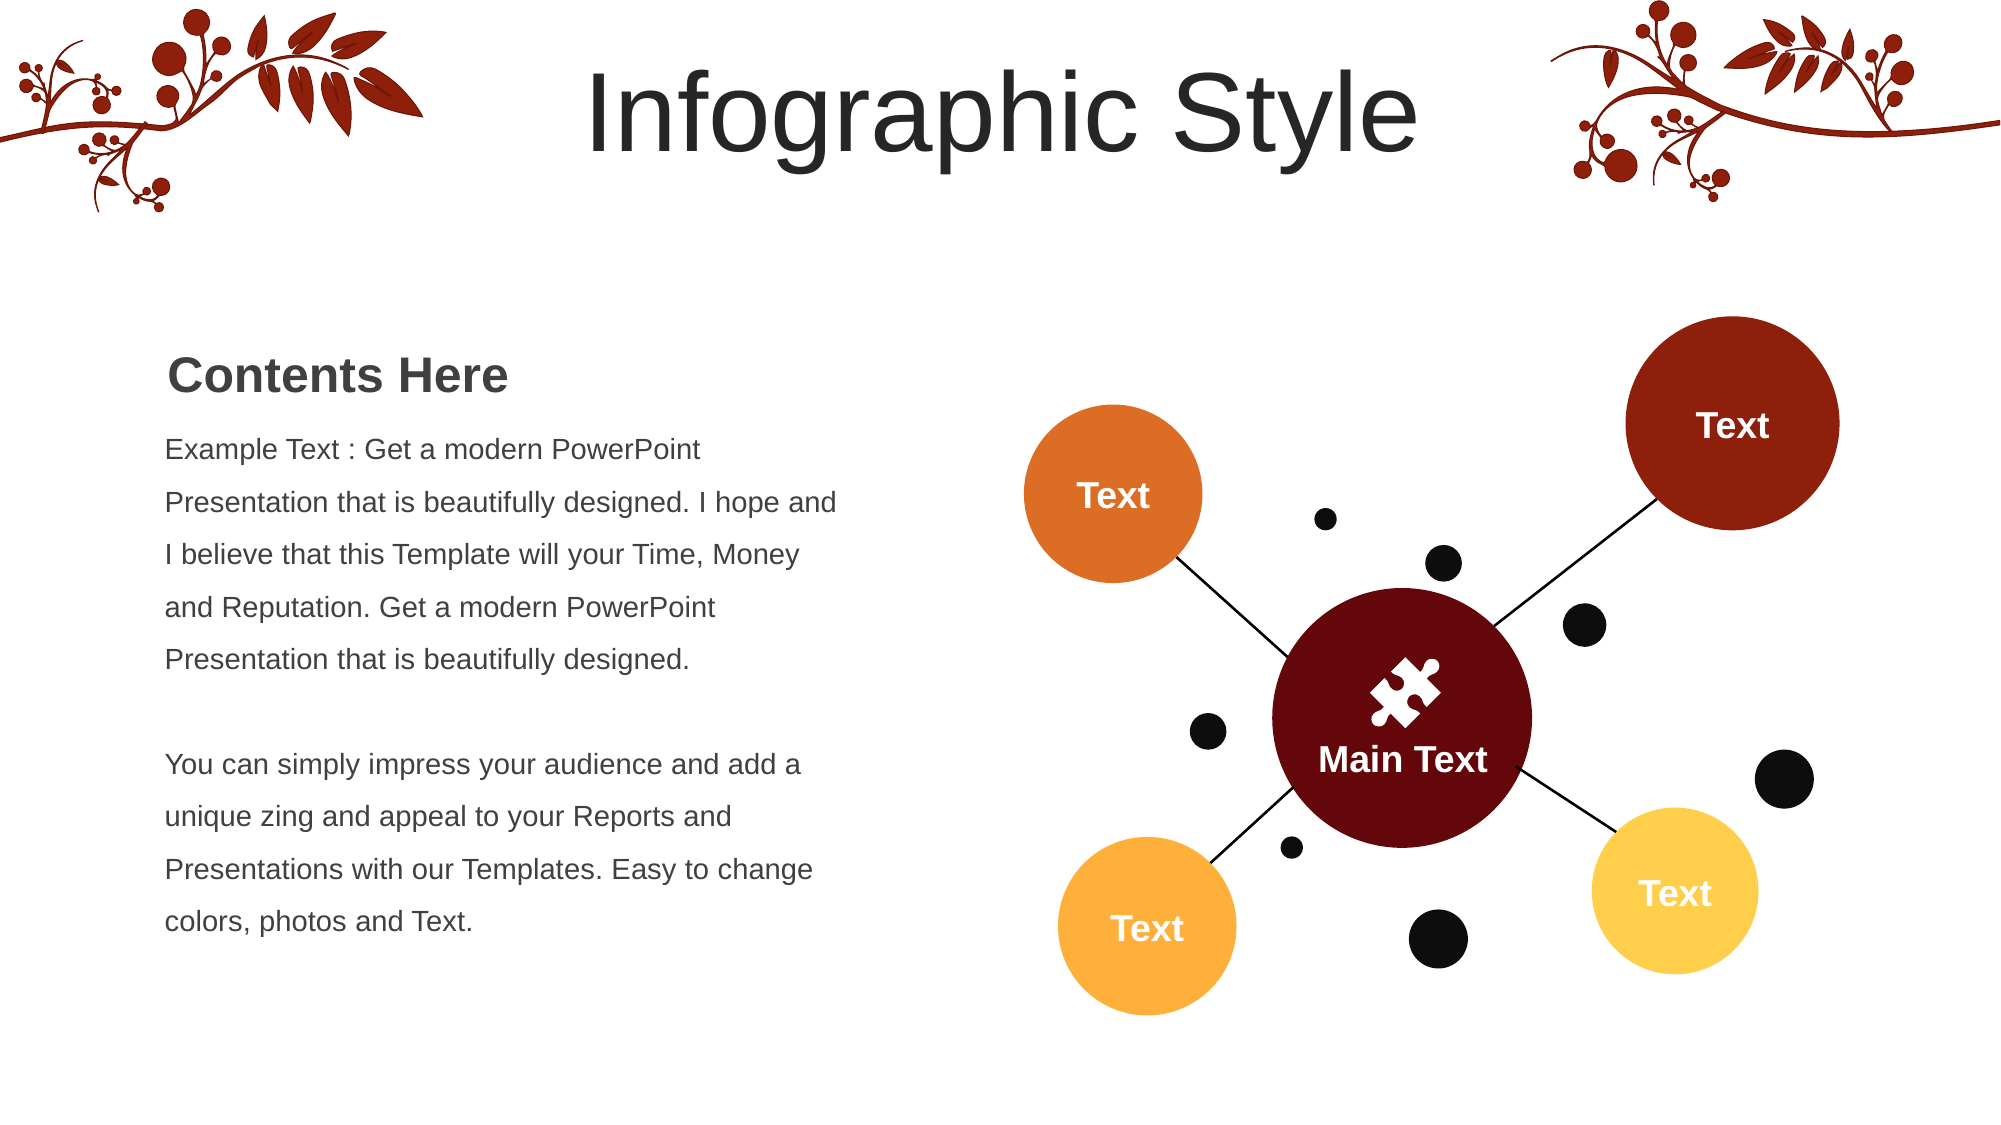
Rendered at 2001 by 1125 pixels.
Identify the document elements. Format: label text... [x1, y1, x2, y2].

list Infographic Style [53, 55, 1952, 175]
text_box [152, 334, 859, 945]
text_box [1023, 316, 1840, 1016]
